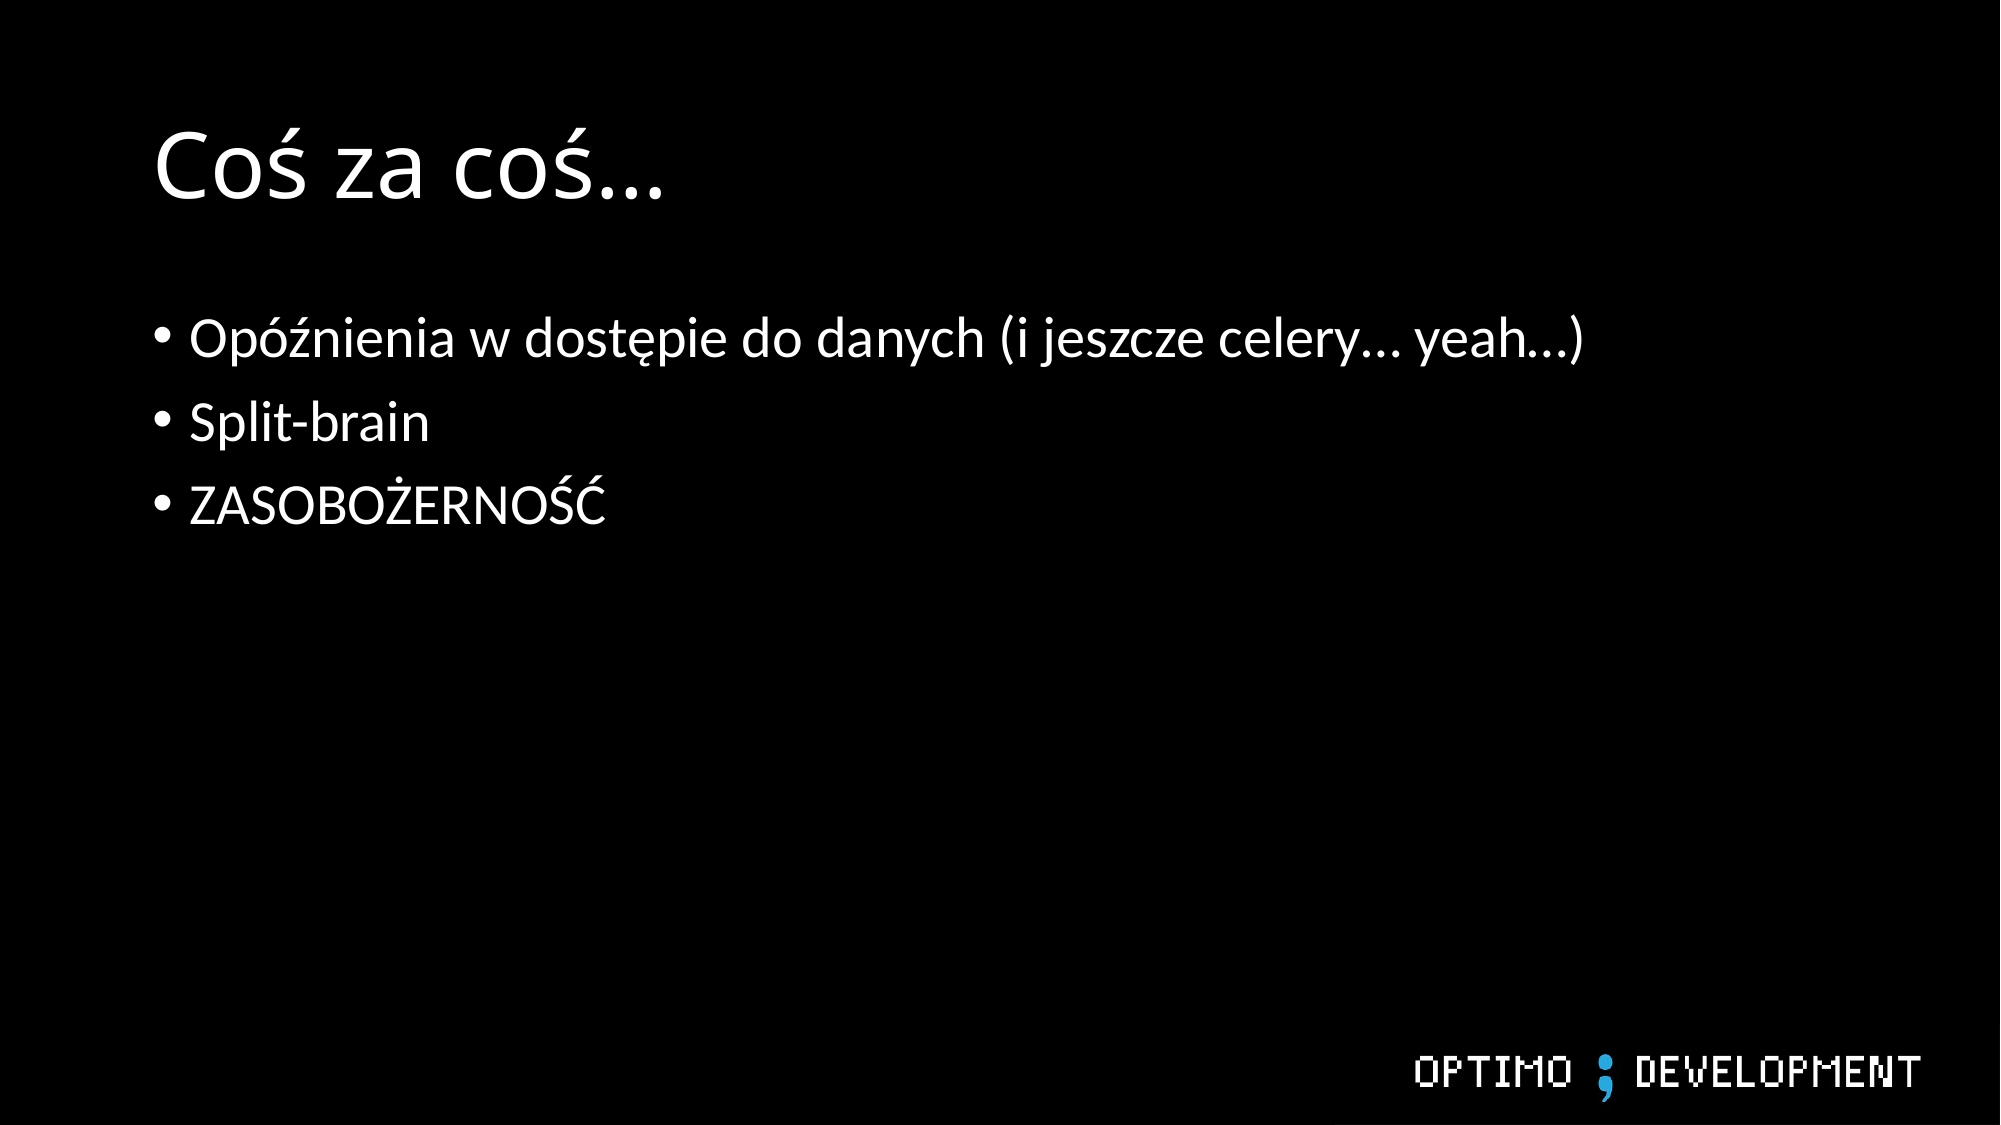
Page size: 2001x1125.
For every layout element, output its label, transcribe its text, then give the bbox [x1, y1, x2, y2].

picture [1335, 1024, 2000, 1125]
list Opóźnienia w dostępie do danych (i jeszcze celery… yeah…) Split-brain ZASOBOŻERNOŚĆ [137, 299, 1863, 1014]
title Coś za coś… [137, 59, 1863, 278]
